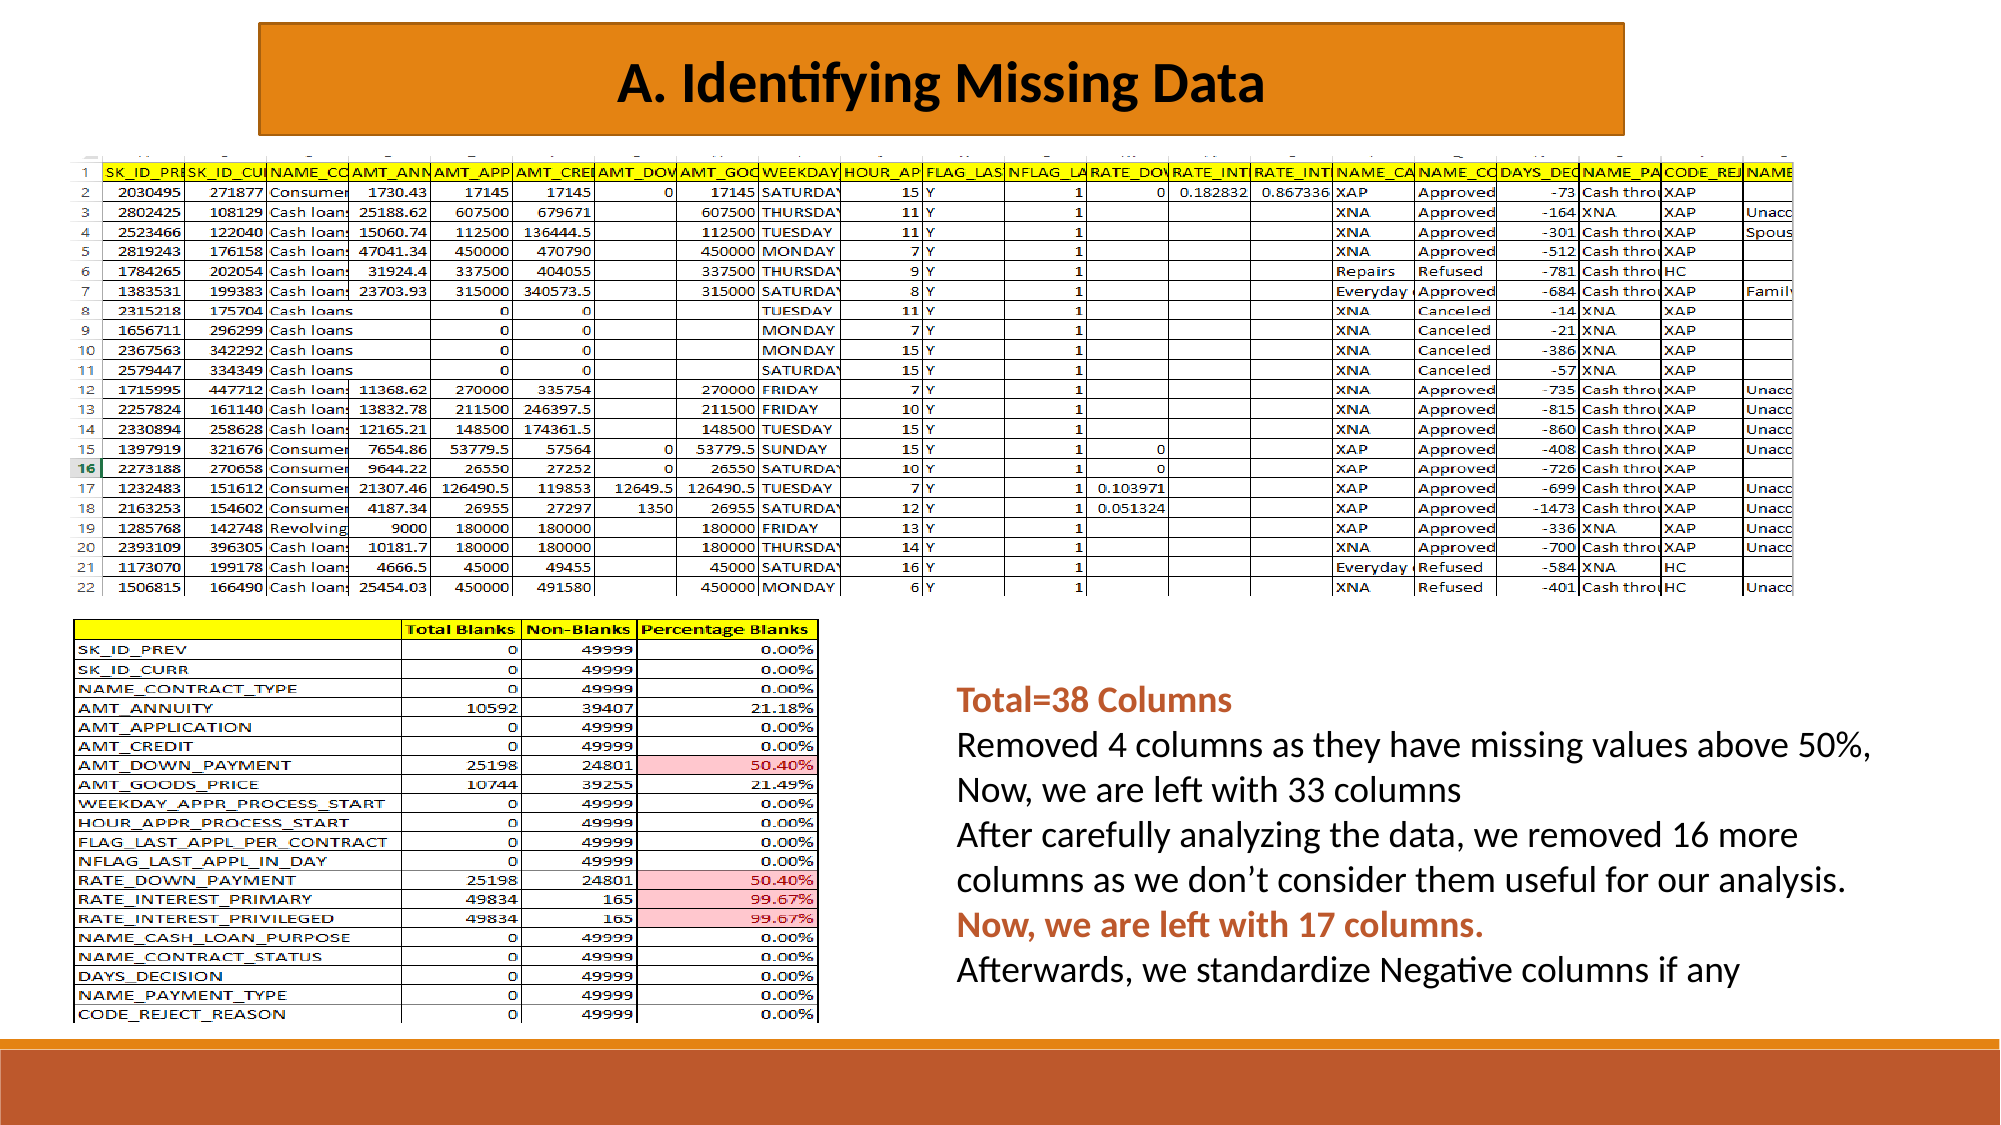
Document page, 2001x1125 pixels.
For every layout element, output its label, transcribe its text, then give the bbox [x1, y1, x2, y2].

picture [67, 155, 1794, 597]
text_box A. Identifying Missing Data [258, 22, 1625, 136]
text_box Total=38 Columns Removed 4 columns as they have missing values above 50%, Now, we are left with 33 columns After carefully analyzing the data, we removed 16 more columns as we don’t consider them useful for our analysis. Now, we are left with 17 columns. Afterwards, we standardize Negative columns if any [941, 667, 1892, 1043]
picture [68, 616, 884, 1023]
